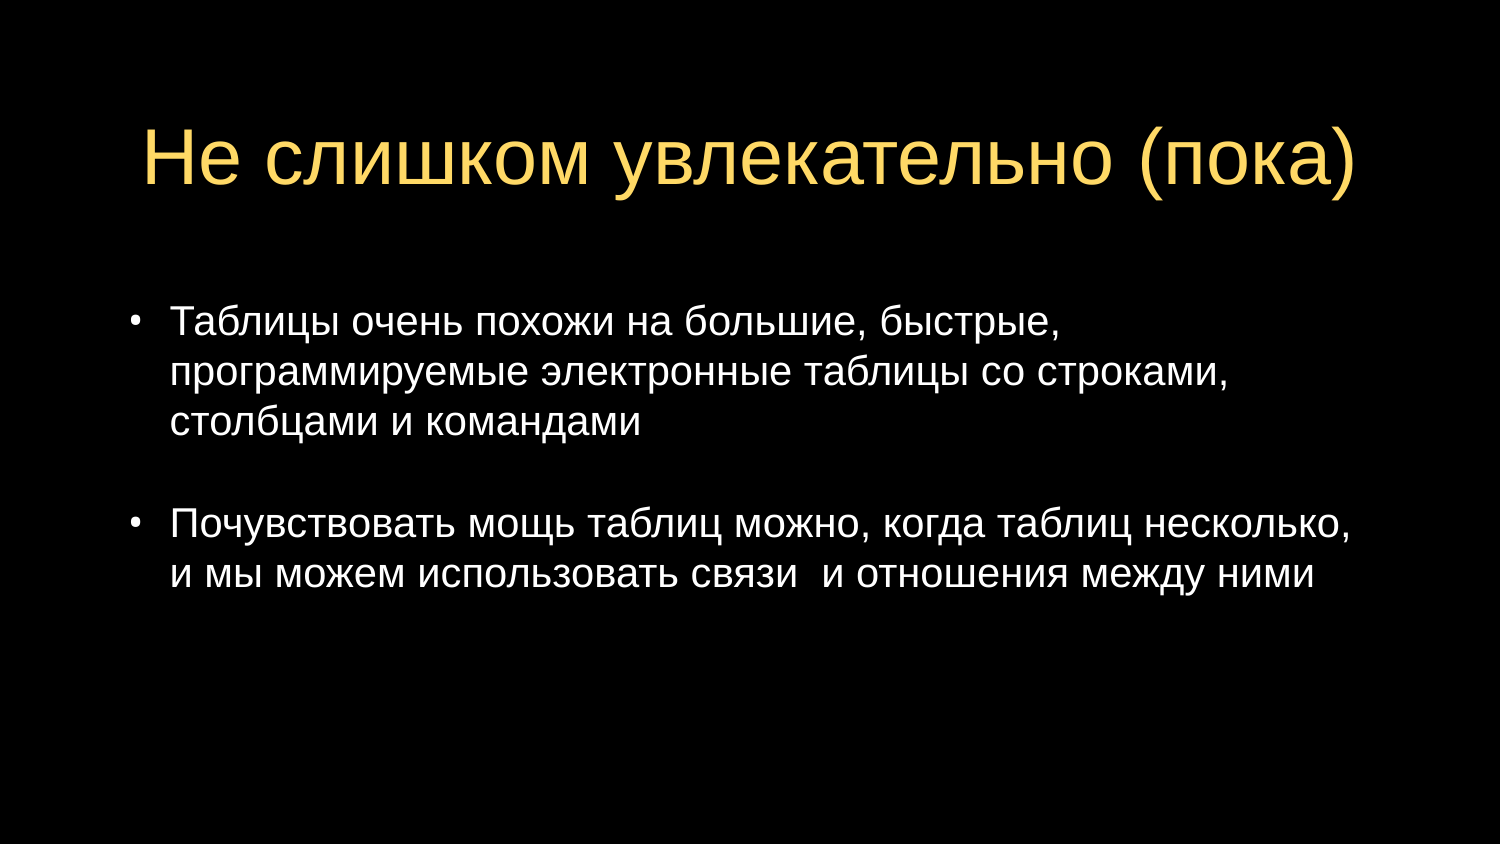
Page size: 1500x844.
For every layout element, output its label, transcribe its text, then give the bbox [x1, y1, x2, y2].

title Не слишком увлекательно (пока) [106, 71, 1393, 235]
list Таблицы очень похожи на большие, быстрые, программируемые электронные таблицы со строками, столбцами и командами Почувствовать мощь таблиц можно, когда таблиц несколько, и мы можем использовать связи и отношения между ними [124, 290, 1376, 767]
